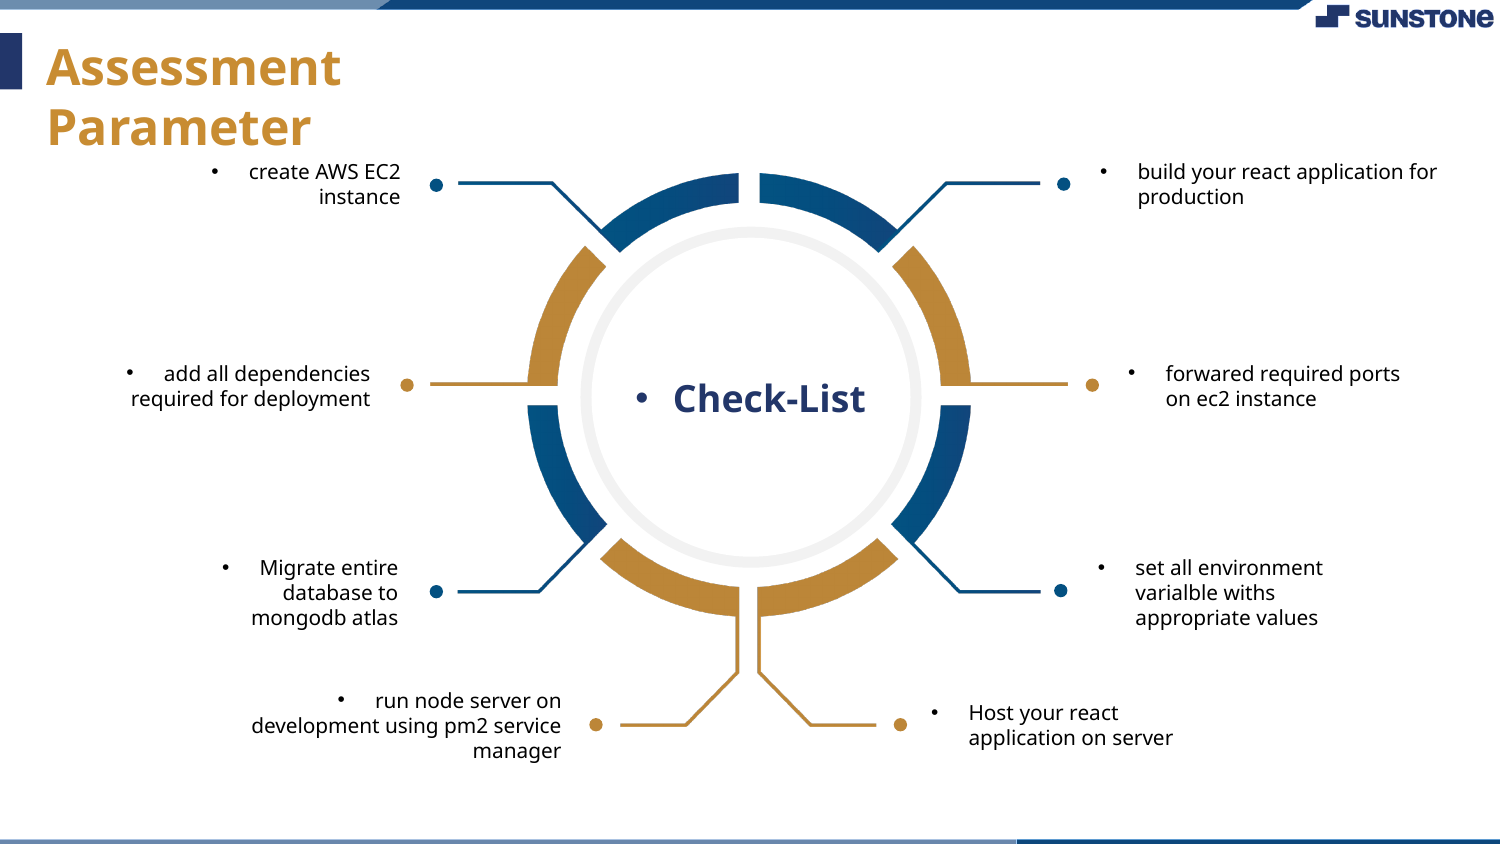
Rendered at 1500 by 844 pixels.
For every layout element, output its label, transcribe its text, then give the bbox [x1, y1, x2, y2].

text_box Assessment Parameter [31, 20, 545, 171]
list Check-List [610, 371, 892, 424]
list forwared required ports on ec2 instance [1113, 359, 1427, 412]
list create AWS EC2 instance [134, 171, 416, 211]
list run node server on development using pm2 service manager [196, 698, 577, 751]
list Host your react application on server [916, 698, 1198, 751]
list Migrate entire database to mongodb atlas [131, 565, 413, 619]
picture [0, 0, 1500, 844]
list add all dependencies required for deployment [52, 359, 386, 412]
list build your react application for production [1085, 157, 1466, 211]
list set all environment varialble withs appropriate values [1083, 565, 1365, 619]
